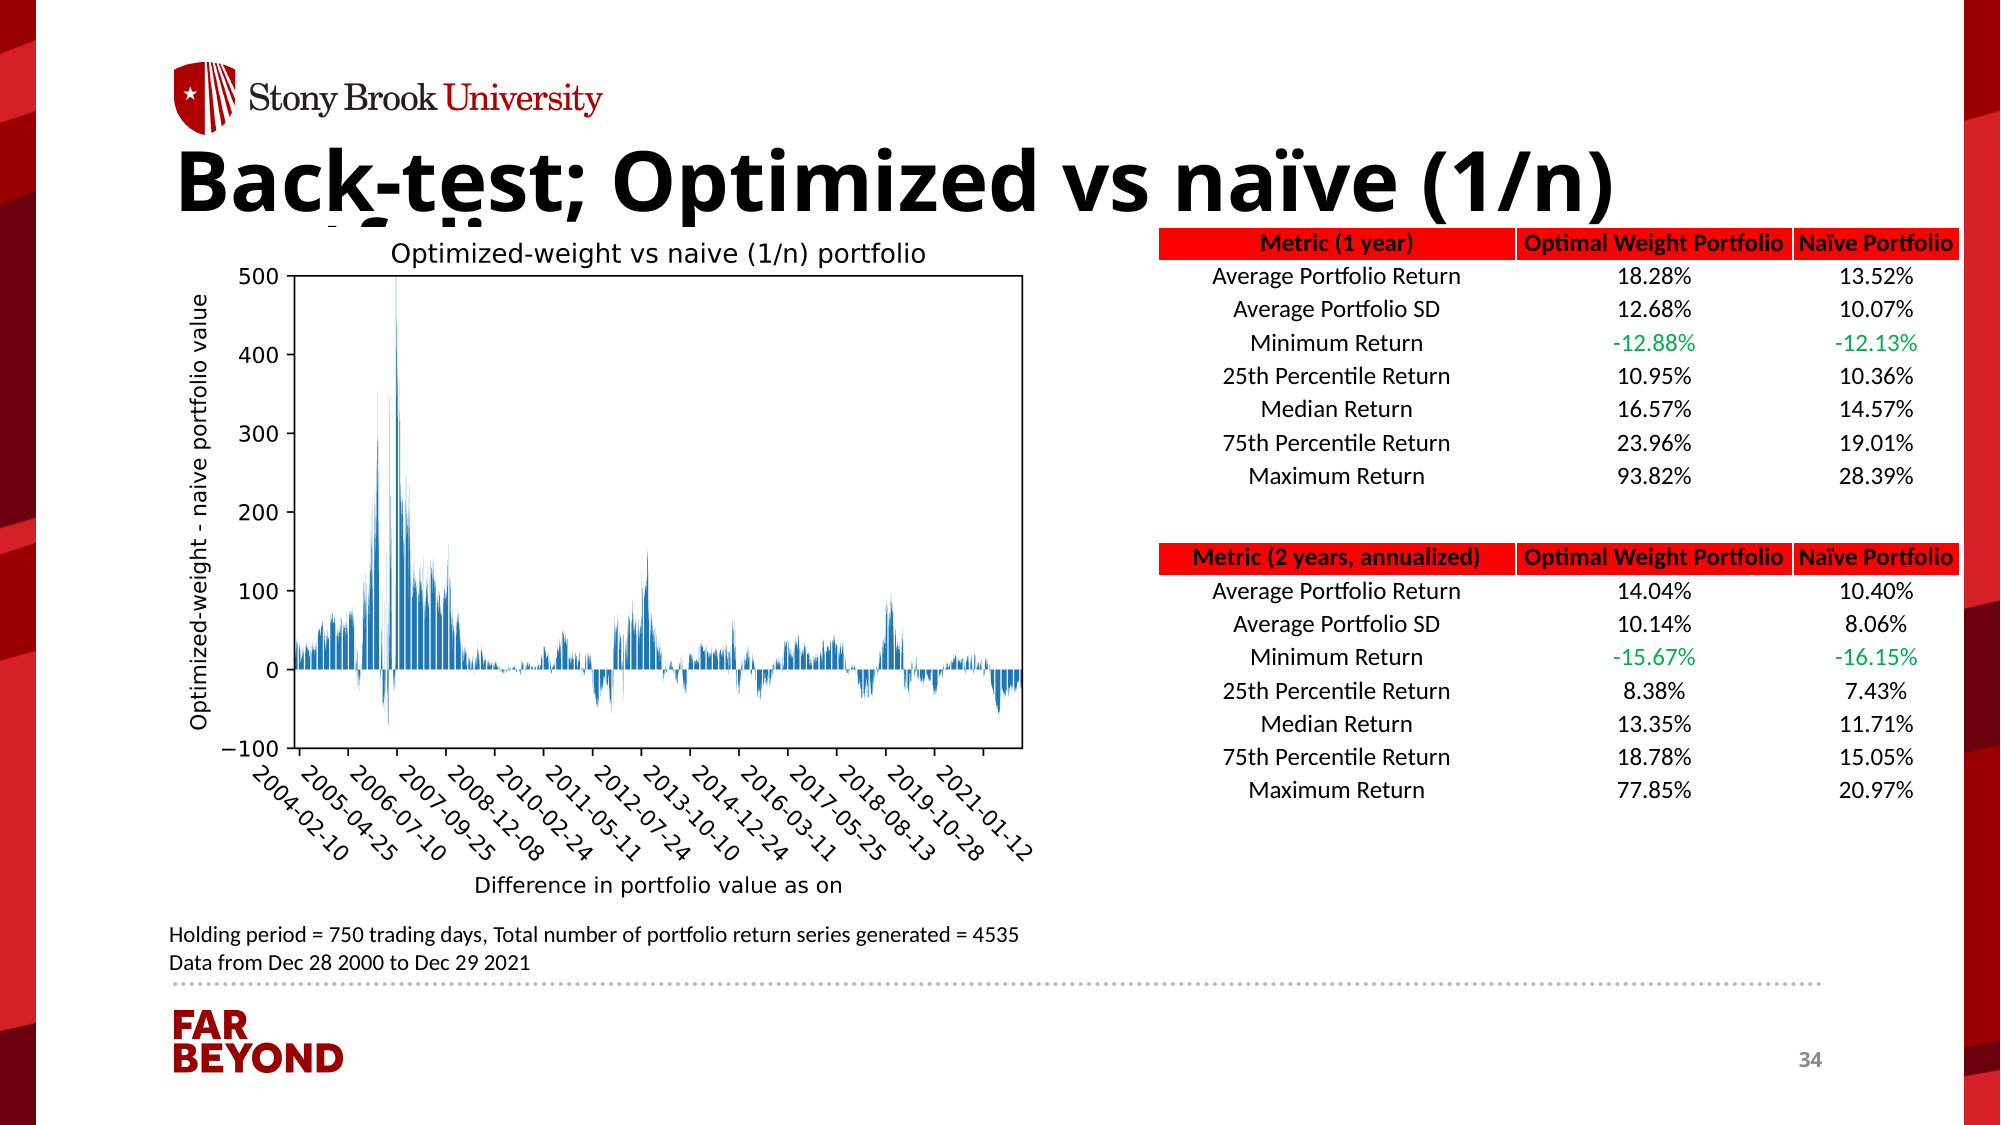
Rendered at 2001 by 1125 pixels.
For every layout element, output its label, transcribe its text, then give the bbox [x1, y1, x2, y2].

table_cell 10.95% [1517, 362, 1792, 393]
picture [1964, 0, 2000, 1125]
table_cell 77.85% [1517, 776, 1792, 808]
table_cell 10.14% [1517, 610, 1792, 641]
table_cell -12.88% [1517, 328, 1792, 360]
table_cell 10.36% [1794, 362, 1959, 393]
table_cell Average Portfolio SD [1159, 295, 1515, 327]
table_cell 20.97% [1794, 776, 1959, 808]
table_header Metric (2 years, annualized) [1159, 543, 1515, 575]
table_cell 10.40% [1794, 576, 1959, 608]
table_cell -15.67% [1517, 643, 1792, 675]
table_cell 14.57% [1794, 395, 1959, 426]
title Back-test; Optimized vs naïve (1/n) portfolio [174, 155, 1825, 228]
table_cell -16.15% [1794, 643, 1959, 675]
table_cell -12.13% [1794, 328, 1959, 360]
table_cell 12.68% [1517, 295, 1792, 327]
table_cell 25th Percentile Return [1159, 676, 1515, 708]
table_cell 75th Percentile Return [1159, 428, 1515, 460]
table_cell 7.43% [1794, 676, 1959, 708]
table_cell 13.35% [1517, 710, 1792, 741]
table_cell 19.01% [1794, 428, 1959, 460]
table_cell Minimum Return [1159, 328, 1515, 360]
table_cell Maximum Return [1159, 776, 1515, 808]
table_cell 23.96% [1517, 428, 1792, 460]
table_header Naïve Portfolio [1794, 543, 1959, 575]
text_box Holding period = 750 trading days, Total number of portfolio return series generated = 4535 Data from Dec 28 2000 to Dec 29 2021 [154, 912, 1805, 983]
picture [174, 62, 603, 135]
table_cell 18.28% [1517, 262, 1792, 293]
table_cell 25th Percentile Return [1159, 362, 1515, 393]
table_header Optimal Weight Portfolio [1517, 543, 1792, 575]
picture [174, 227, 1051, 913]
table_cell 11.71% [1794, 710, 1959, 741]
table_cell 8.38% [1517, 676, 1792, 708]
picture [174, 1010, 343, 1073]
table_cell 16.57% [1517, 395, 1792, 426]
table_header Naïve Portfolio [1794, 228, 1959, 260]
table_cell Average Portfolio Return [1159, 576, 1515, 608]
table_cell Minimum Return [1159, 643, 1515, 675]
table_cell Average Portfolio SD [1159, 610, 1515, 641]
table_cell 75th Percentile Return [1159, 743, 1515, 774]
table_cell 8.06% [1794, 610, 1959, 641]
table_cell Median Return [1159, 395, 1515, 426]
table_cell 13.52% [1794, 262, 1959, 293]
table_cell Average Portfolio Return [1159, 262, 1515, 293]
table_cell 10.07% [1794, 295, 1959, 327]
table_cell 28.39% [1794, 462, 1959, 493]
table_header Metric (1 year) [1159, 228, 1515, 260]
table_header Optimal Weight Portfolio [1517, 228, 1792, 260]
slide_number 34 [1387, 1031, 1838, 1092]
table_cell 93.82% [1517, 462, 1792, 493]
table_cell 14.04% [1517, 576, 1792, 608]
table_cell Median Return [1159, 710, 1515, 741]
table_cell Maximum Return [1159, 462, 1515, 493]
table_cell 18.78% [1517, 743, 1792, 774]
picture [0, 0, 36, 1125]
table_cell 15.05% [1794, 743, 1959, 774]
